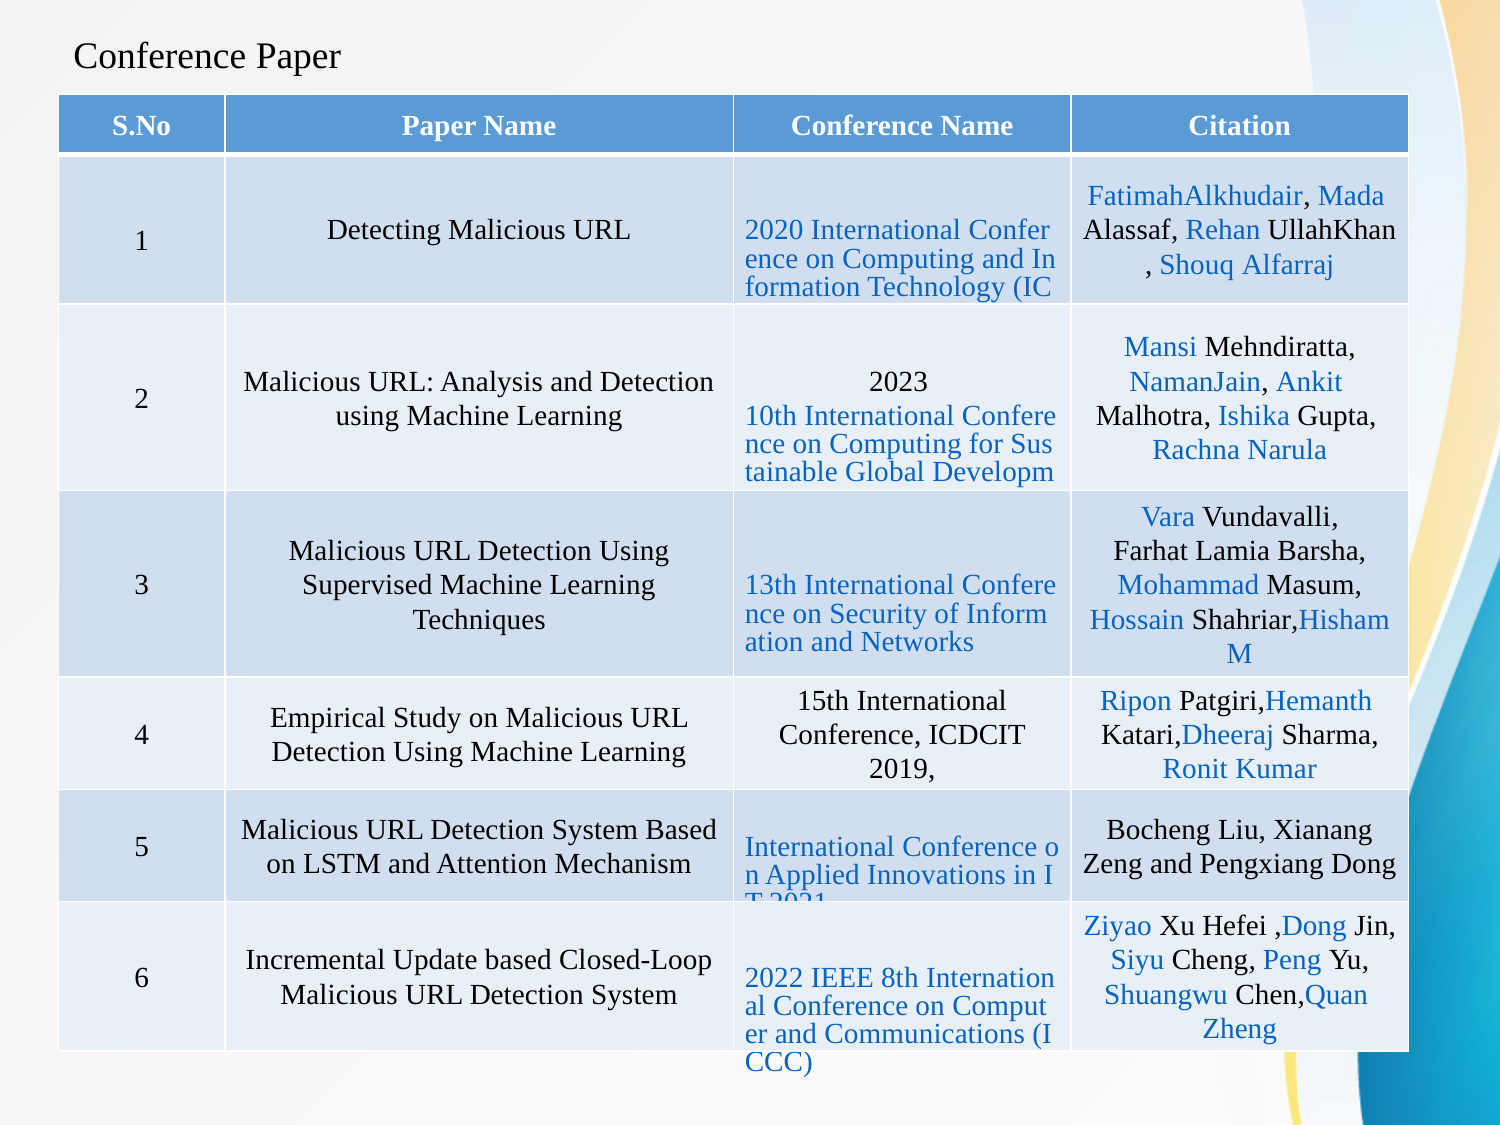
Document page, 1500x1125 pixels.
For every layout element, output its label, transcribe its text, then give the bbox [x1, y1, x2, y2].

table_header S.No [59, 95, 224, 152]
table_header Paper Name [226, 95, 733, 152]
text_box Conference Paper [58, 23, 938, 84]
table_cell 6 [59, 902, 224, 1050]
table_cell FatimahAlkhudair, Mada Alassaf, Rehan UllahKhan, Shouq Alfarraj [1072, 157, 1408, 303]
table_cell Empirical Study on Malicious URL Detection Using Machine Learning [226, 678, 733, 789]
table_header Citation [1072, 95, 1408, 152]
picture [0, 0, 1500, 1125]
table_cell Malicious URL: Analysis and Detection using Machine Learning [226, 305, 733, 490]
table_cell Malicious URL Detection Using Supervised Machine Learning Techniques [226, 491, 733, 676]
table_cell Detecting Malicious URL [226, 157, 733, 303]
table_cell 1 [59, 157, 224, 303]
table_header Conference Name [734, 95, 1070, 152]
table_cell Ripon Patgiri,Hemanth Katari,Dheeraj Sharma,Ronit Kumar [1072, 678, 1408, 789]
table_cell 4 [59, 678, 224, 789]
table_cell 5 [59, 790, 224, 901]
table_cell 2 [59, 305, 224, 490]
table_cell International Conference on Applied Innovations in IT 2021 [734, 790, 1070, 901]
table_cell 2022 IEEE 8th International Conference on Computer and Communications (ICCC) [734, 902, 1070, 1050]
table_cell Malicious URL Detection System Based on LSTM and Attention Mechanism [226, 790, 733, 901]
table_cell Incremental Update based Closed-Loop Malicious URL Detection System [226, 902, 733, 1050]
table_cell 2020 International Conference on Computing and Information Technology (ICCIT-1441) [734, 157, 1070, 303]
table_cell 13th International Conference on Security of Information and Networks [734, 491, 1070, 676]
table_cell Mansi Mehndiratta, NamanJain, Ankit Malhotra, Ishika Gupta, Rachna Narula [1072, 305, 1408, 490]
table_cell 2023 10th International Conference on Computing for Sustainable Global Development (INDIACom) [734, 305, 1070, 490]
table_cell Ziyao Xu Hefei ,Dong Jin,Siyu Cheng, Peng Yu,Shuangwu Chen,Quan Zheng [1072, 902, 1408, 1050]
table_cell Vara Vundavalli, Farhat Lamia Barsha,Mohammad Masum,Hossain Shahriar,Hisham M [1072, 491, 1408, 676]
table_cell Bocheng Liu, Xianang Zeng and Pengxiang Dong [1072, 790, 1408, 901]
table_cell 15th International Conference, ICDCIT 2019, [734, 678, 1070, 789]
table_cell 3 [59, 491, 224, 676]
